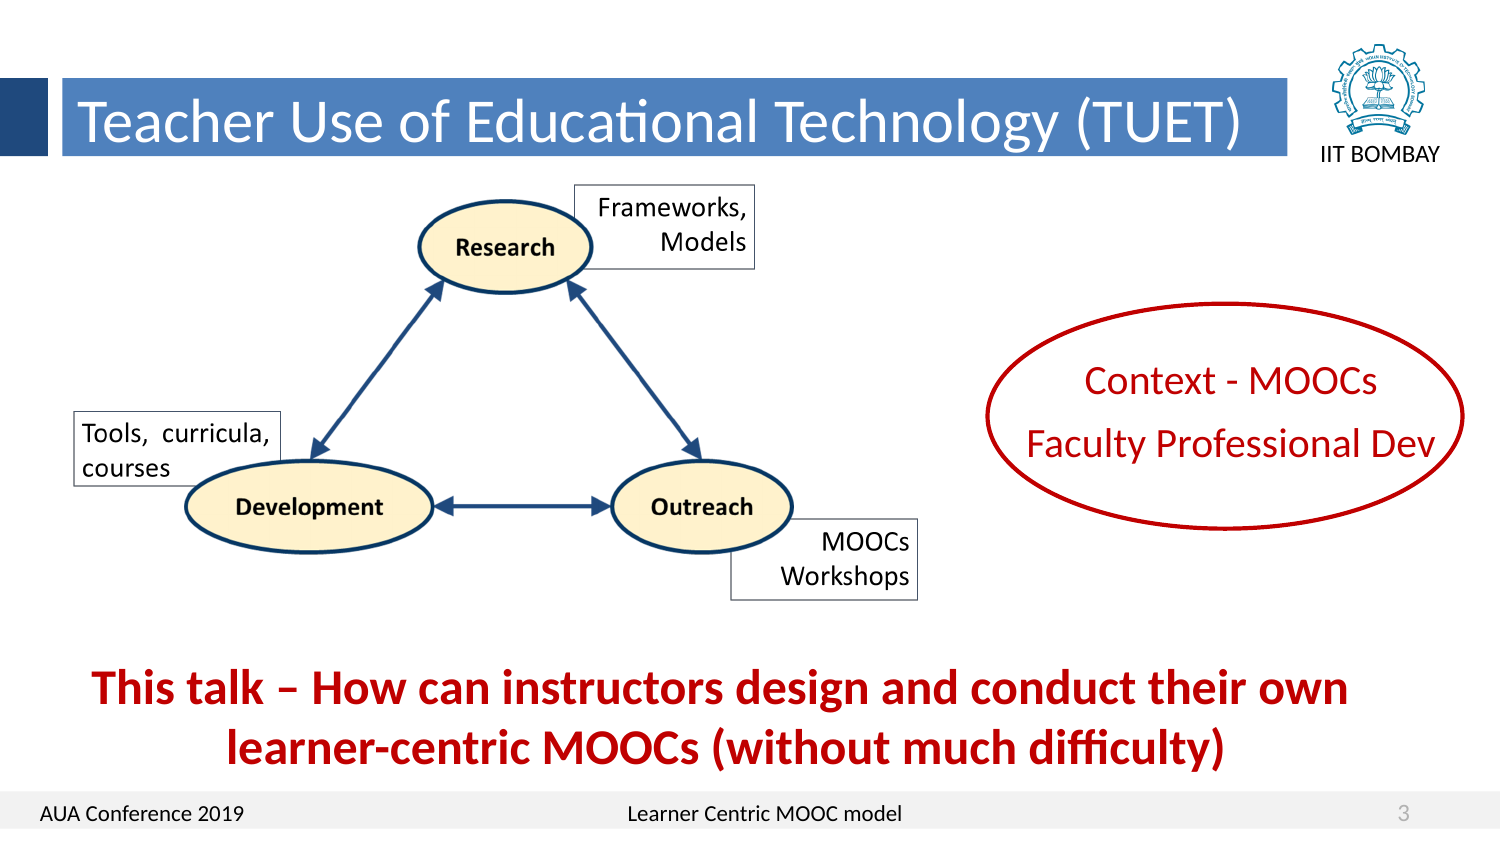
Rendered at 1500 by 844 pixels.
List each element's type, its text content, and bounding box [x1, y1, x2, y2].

text_box Context - MOOCs Faculty Professional Dev [1415, 345, 1463, 399]
list Teacher Use of Educational Technology (TUET) [62, 78, 1288, 156]
picture [64, 180, 927, 610]
text_box [985, 301, 1465, 531]
slide_number 3 [1332, 789, 1425, 835]
picture [1332, 44, 1425, 135]
picture [1356, 126, 1401, 135]
text_box This talk – How can instructors design and conduct their own learner-centric MOOCs (without much difficulty) [64, 646, 1388, 782]
text_box Context - MOOCs Faculty Professional Dev [1435, 433, 1463, 473]
text_box Context - MOOCs Faculty Professional Dev [999, 345, 1035, 376]
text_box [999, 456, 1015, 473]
